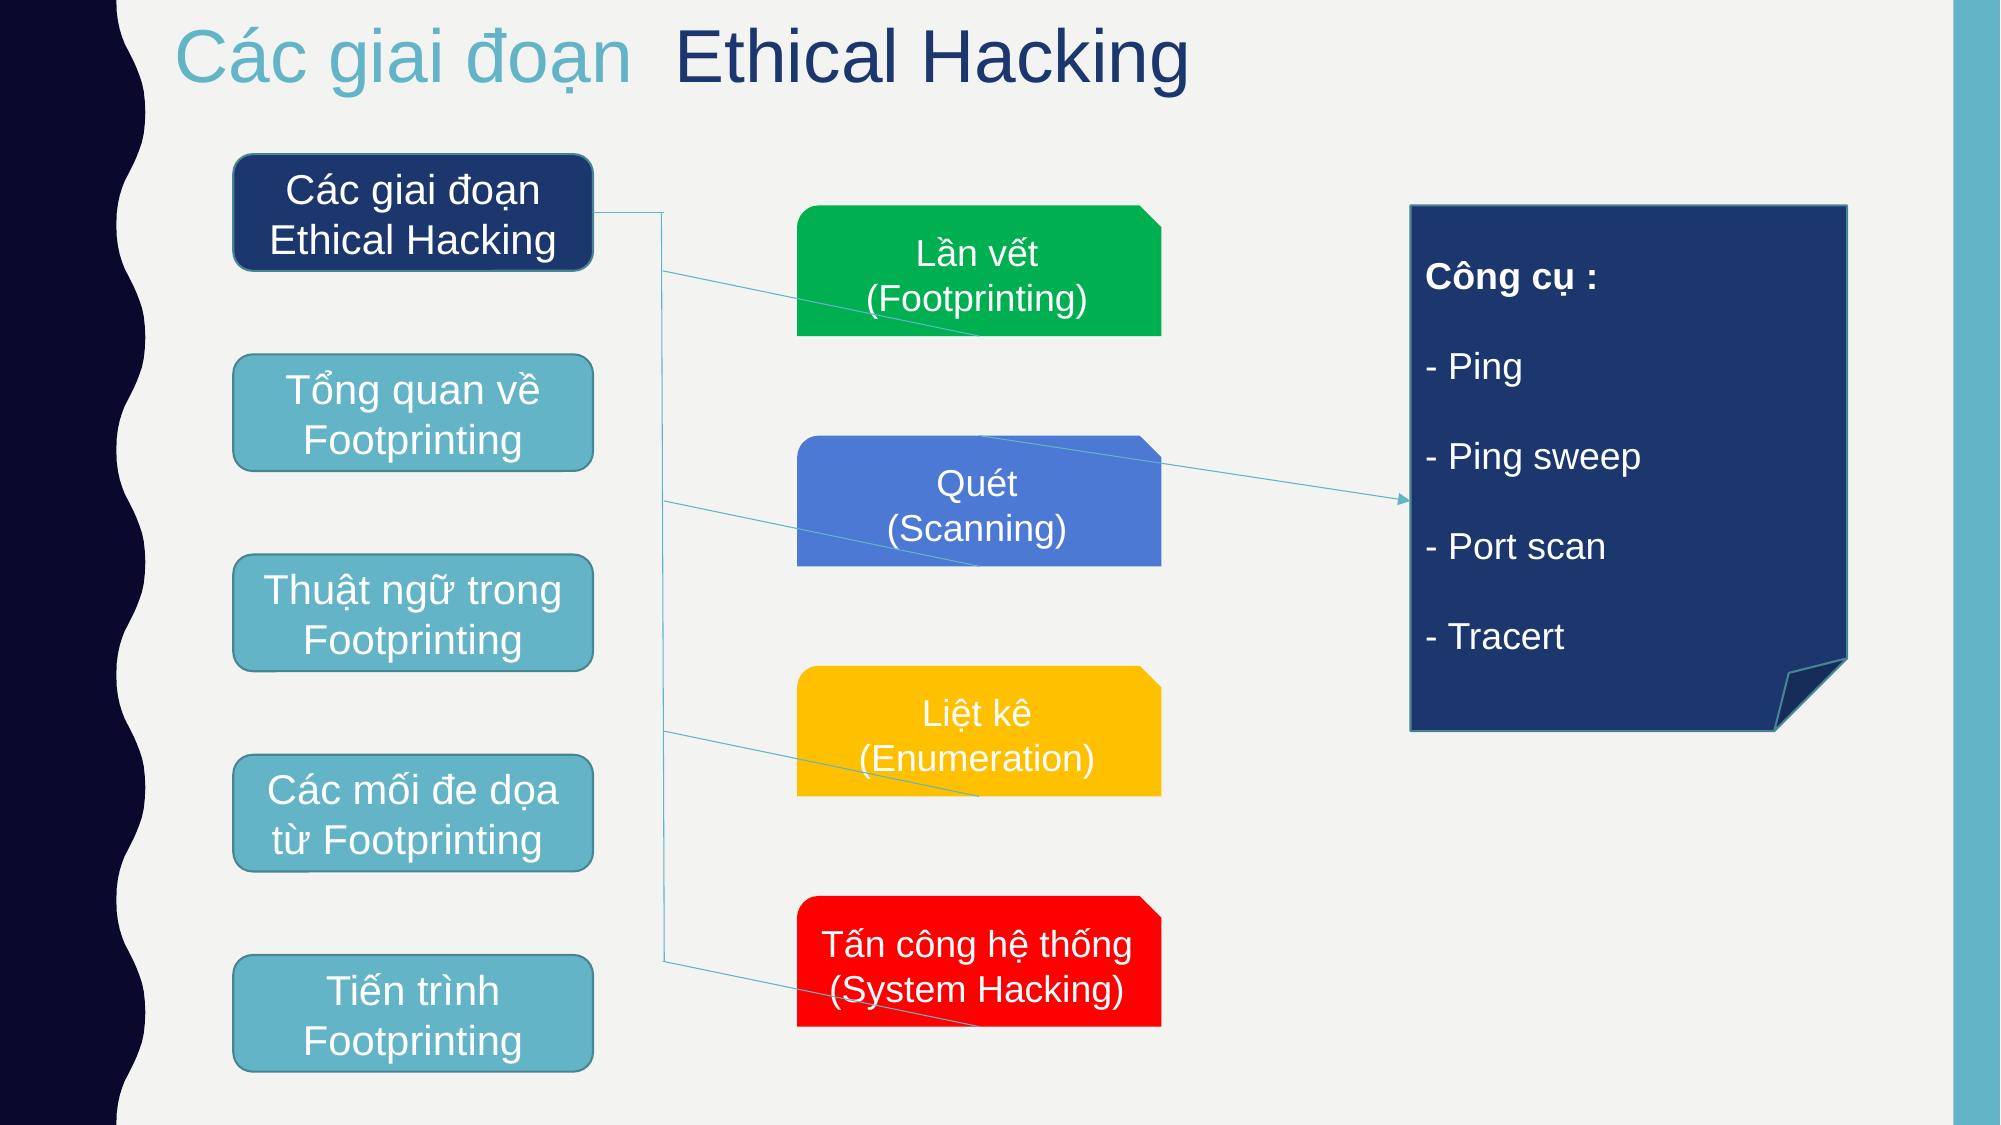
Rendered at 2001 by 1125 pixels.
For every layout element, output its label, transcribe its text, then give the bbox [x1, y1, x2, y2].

text_box Các giai đoạn Ethical Hacking [232, 153, 595, 272]
text_box Các mối đe dọa từ Footprinting [232, 753, 595, 873]
text_box Các giai đoạn Ethical Hacking [150, 0, 1215, 105]
text_box Tổng quan về Footprinting [232, 353, 595, 473]
text_box Lần vết (Footprinting) [796, 204, 1163, 338]
text_box Quét (Scanning) [796, 434, 1163, 568]
text_box Tấn công hệ thống (System Hacking) [796, 894, 1163, 1028]
text_box Thuật ngữ trong Footprinting [232, 553, 595, 673]
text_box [661, 212, 665, 962]
text_box Liệt kê (Enumeration) [796, 664, 1163, 798]
text_box Tiến trình Footprinting [232, 953, 595, 1073]
text_box Công cụ : - Ping - Ping sweep - Port scan - Tracert [1409, 204, 1849, 733]
